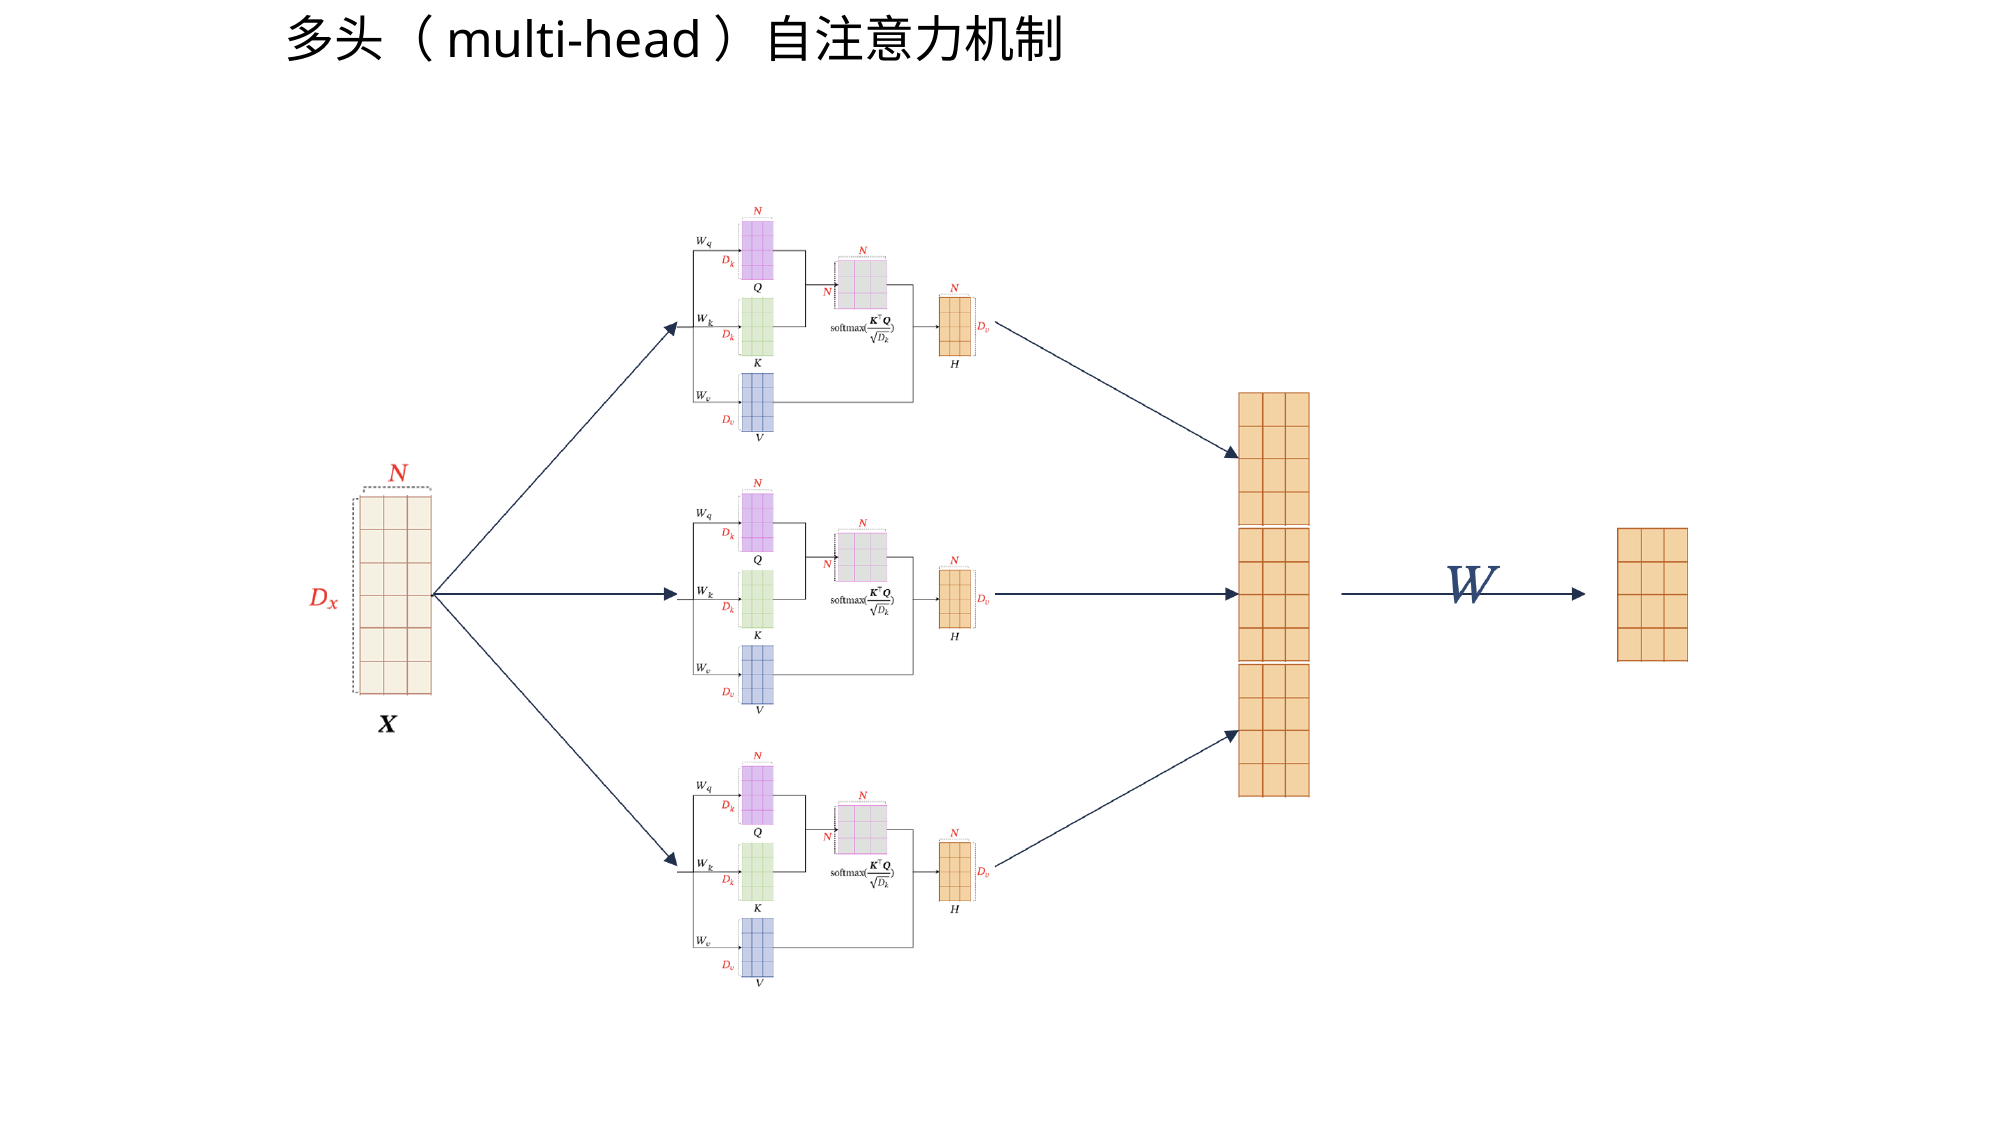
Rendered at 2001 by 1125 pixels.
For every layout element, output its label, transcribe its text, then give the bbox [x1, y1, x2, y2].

title 多头（multi-head）自注意力机制 [282, 12, 1465, 203]
picture [299, 199, 1701, 999]
